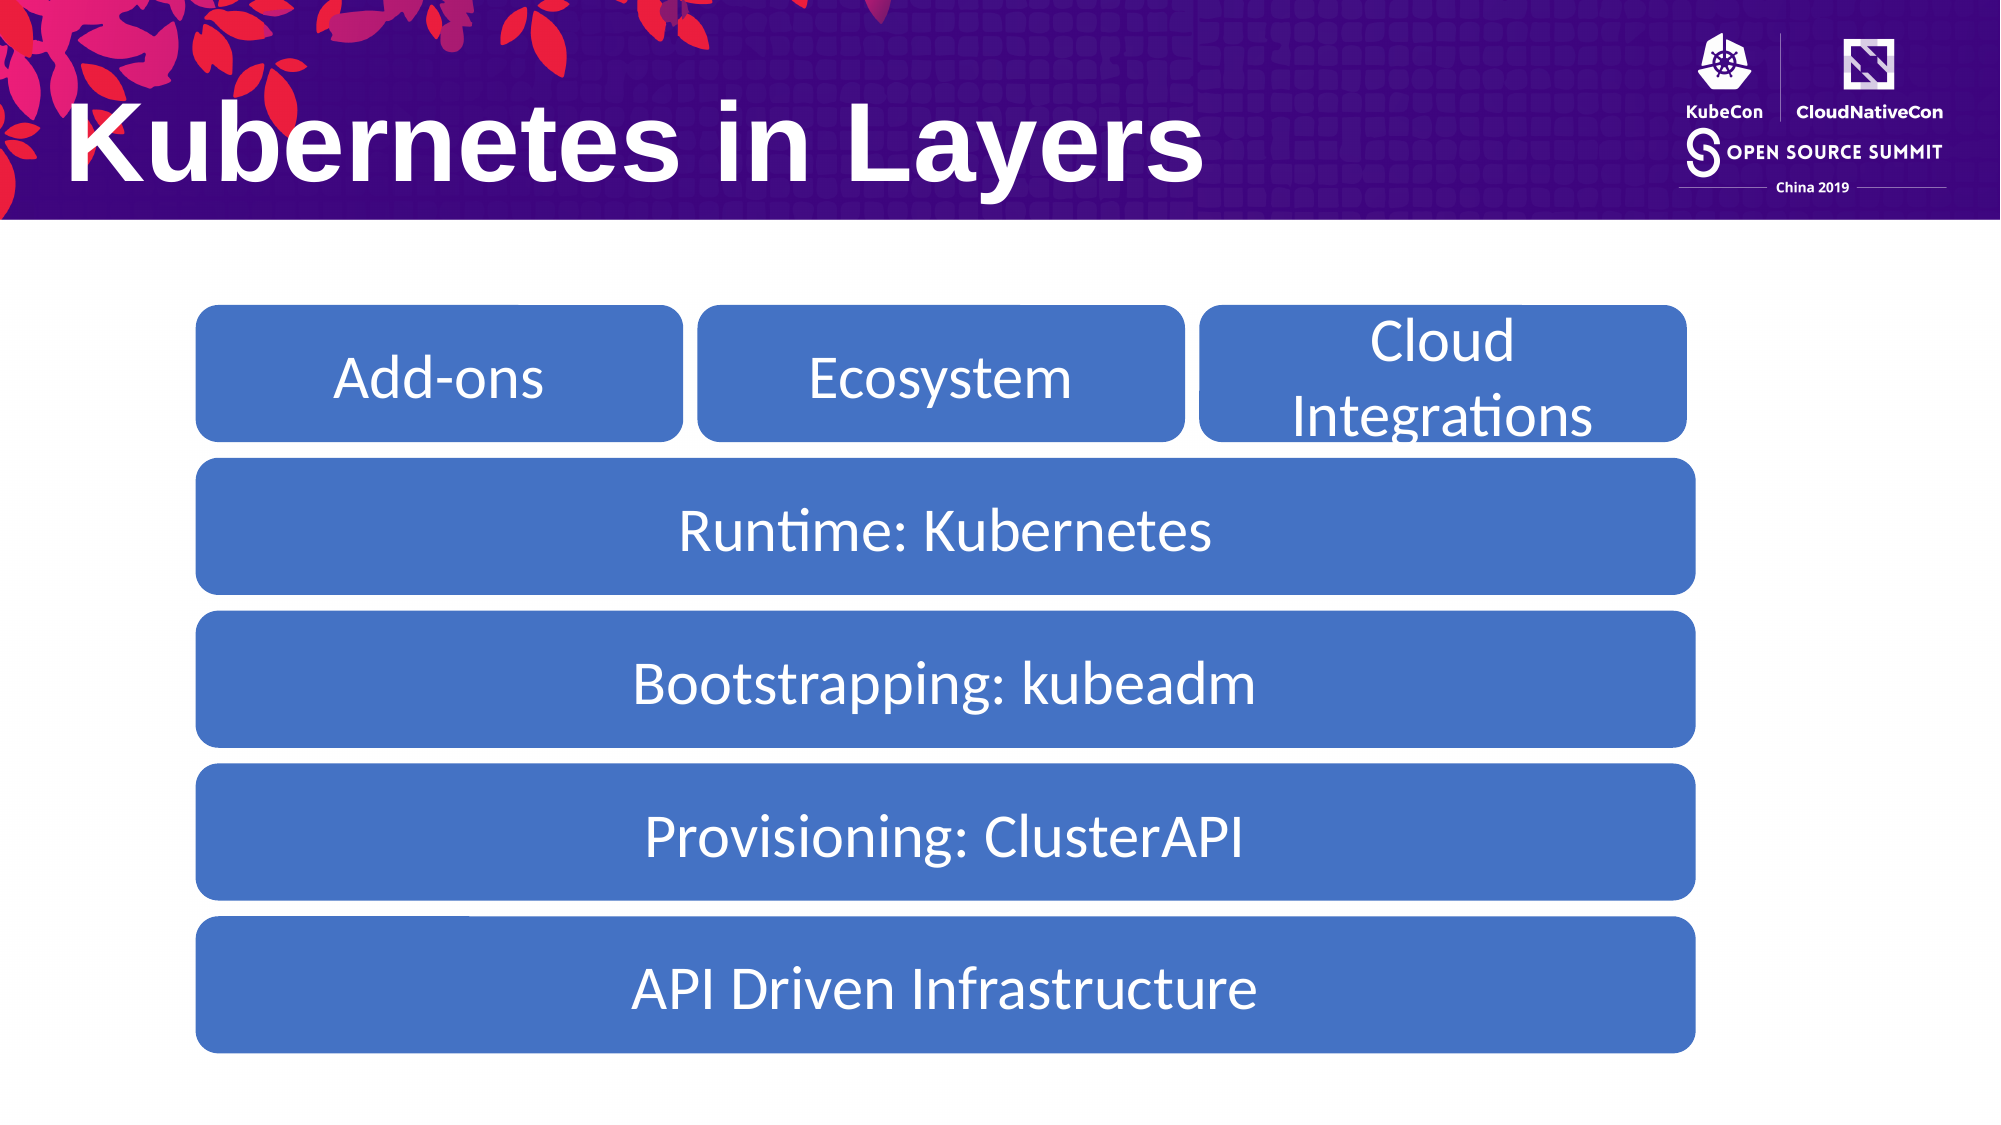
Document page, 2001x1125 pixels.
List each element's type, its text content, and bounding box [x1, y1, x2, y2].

text_box API Driven Infrastructure [195, 915, 1697, 1054]
text_box Runtime: Kubernetes [195, 457, 1697, 596]
picture [0, 0, 2000, 1125]
text_box Add-ons [195, 304, 684, 443]
text_box Ecosystem [696, 304, 1186, 443]
text_box Provisioning: ClusterAPI [195, 762, 1697, 902]
text_box Bootstrapping: kubeadm [195, 610, 1697, 749]
text_box Cloud Integrations [1198, 304, 1688, 443]
text_box Kubernetes in Layers [49, 77, 1902, 295]
